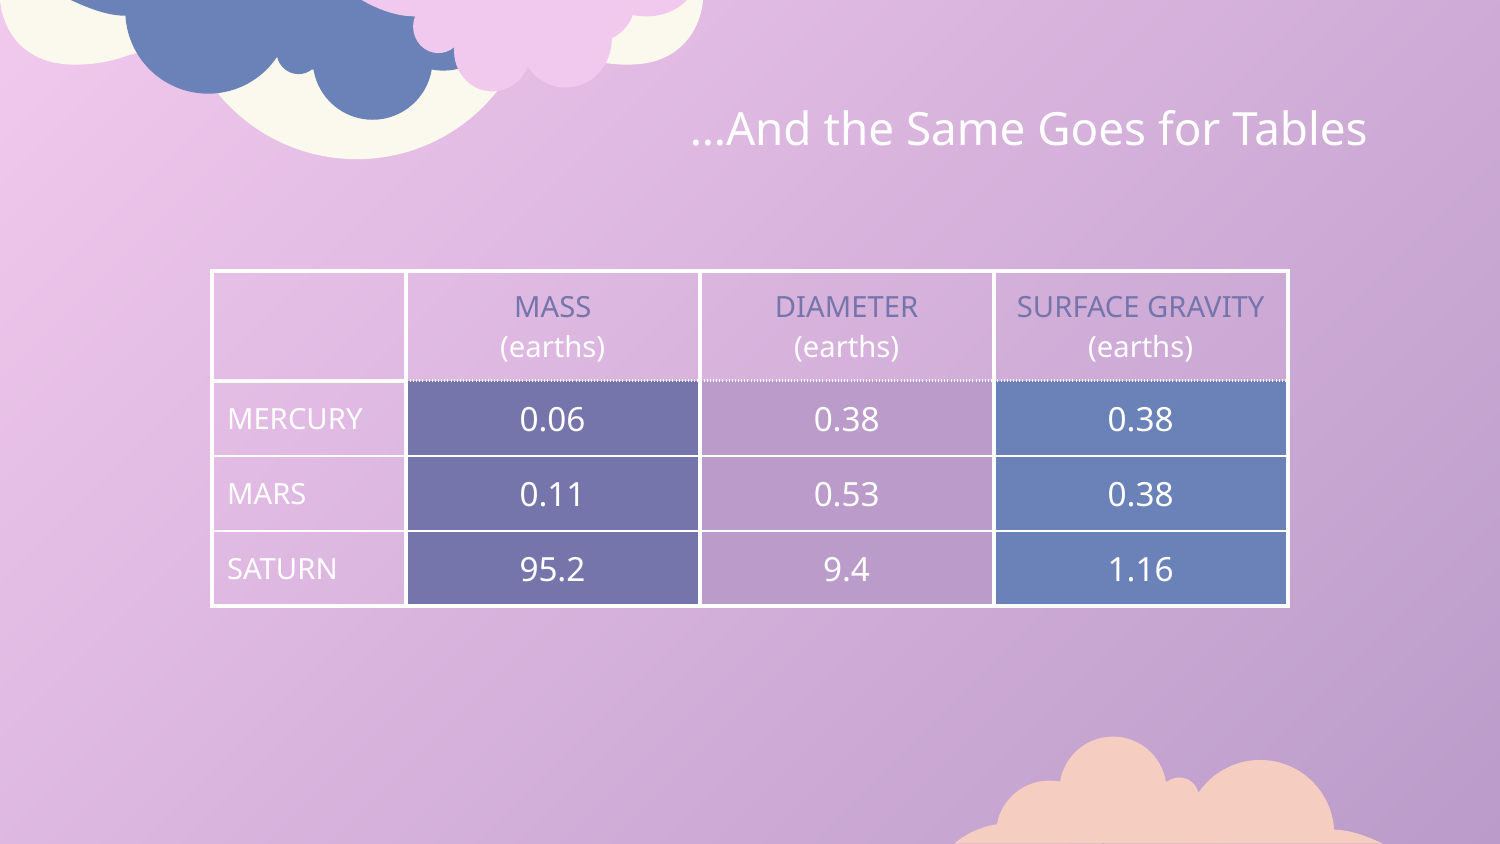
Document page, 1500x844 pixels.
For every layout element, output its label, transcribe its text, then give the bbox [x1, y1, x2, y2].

table_cell SATURN [214, 532, 404, 604]
table_header SURFACE GRAVITY (earths) [996, 273, 1286, 381]
table_cell MARS [214, 457, 404, 530]
title …And the Same Goes for Tables [117, 88, 1383, 167]
table_cell 1.16 [996, 532, 1286, 604]
table_cell 0.38 [702, 381, 992, 455]
table_cell 0.38 [996, 457, 1286, 530]
table_cell 0.53 [702, 457, 992, 530]
table_cell 9.4 [702, 532, 992, 604]
table_header MASS (earths) [408, 273, 698, 381]
table_cell 0.11 [408, 457, 698, 530]
table_cell 95.2 [408, 532, 698, 604]
table_cell 0.38 [996, 381, 1286, 455]
table_cell MERCURY [214, 383, 404, 455]
table_cell 0.06 [408, 381, 698, 455]
table_header DIAMETER (earths) [702, 273, 992, 381]
table_header [214, 273, 404, 379]
